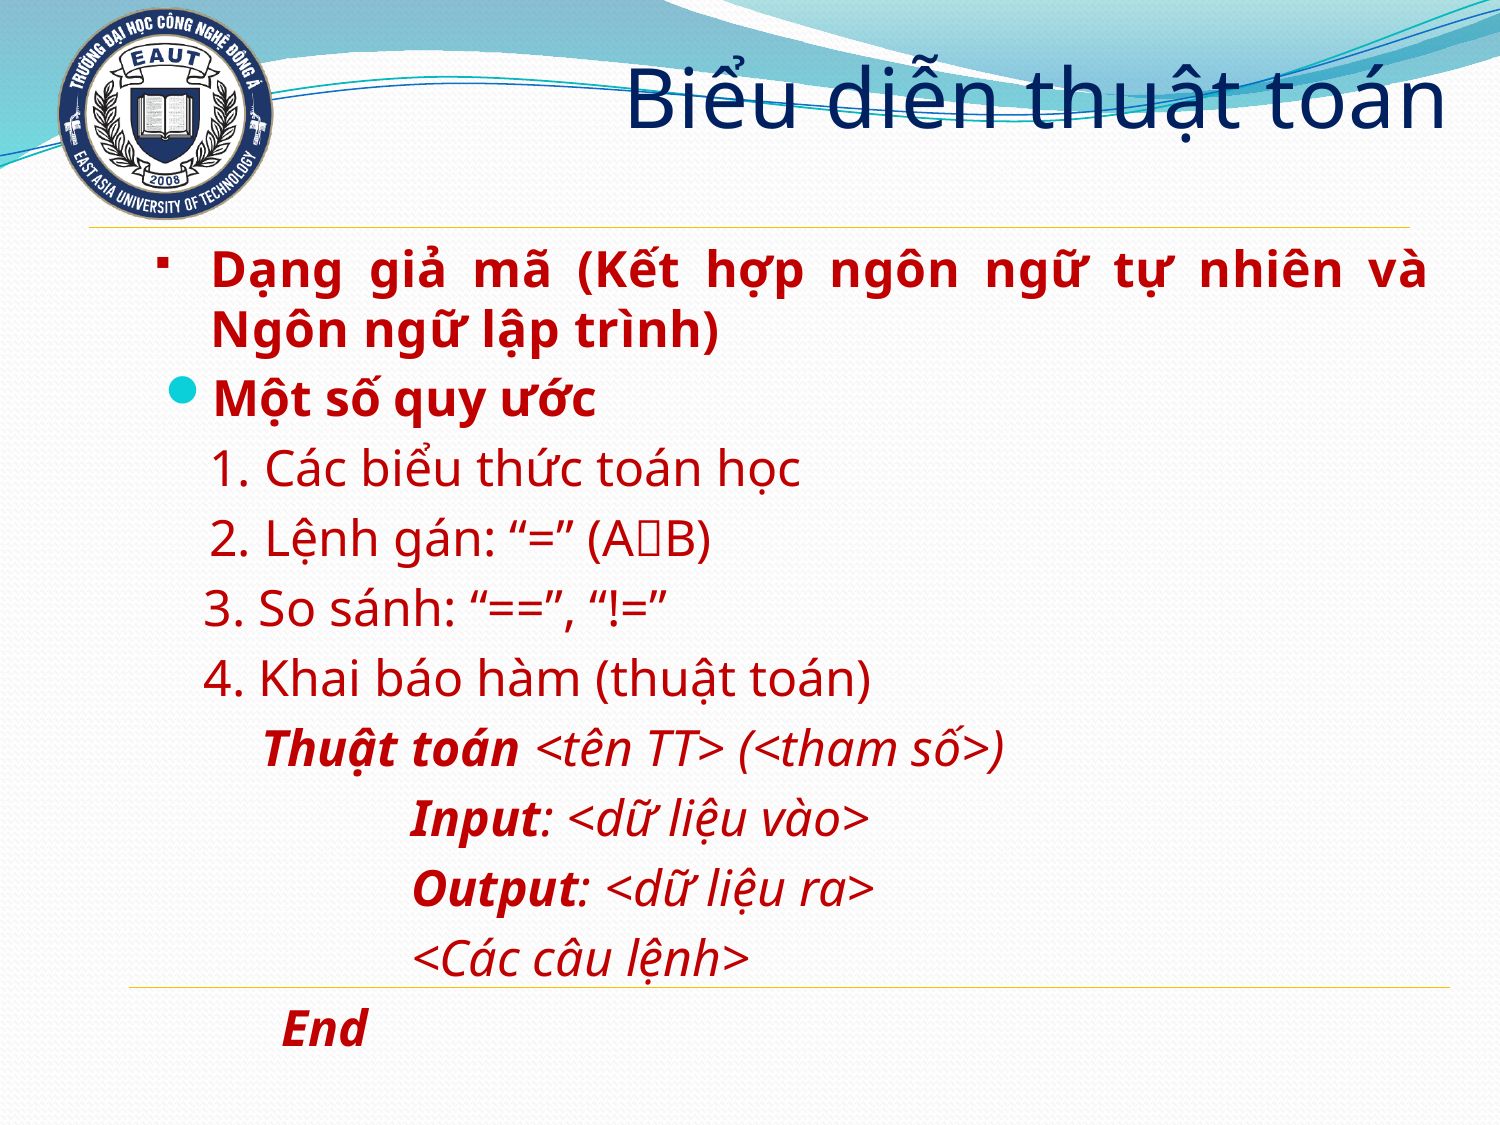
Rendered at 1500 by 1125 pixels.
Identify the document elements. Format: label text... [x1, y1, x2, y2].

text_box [0, 0, 1451, 988]
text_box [148, 358, 1456, 998]
text_box Một số quy ước 1. Các biểu thức toán học 2. Lệnh gán: “=” (AB) 3. So sánh: “==”, “!=” 4. Khai báo hàm (thuật toán) Thuật toán <tên TT> (<tham số>) Input: <dữ liệu vào> Output: <dữ liệu ra> <Các câu lệnh> End [148, 358, 1500, 1093]
